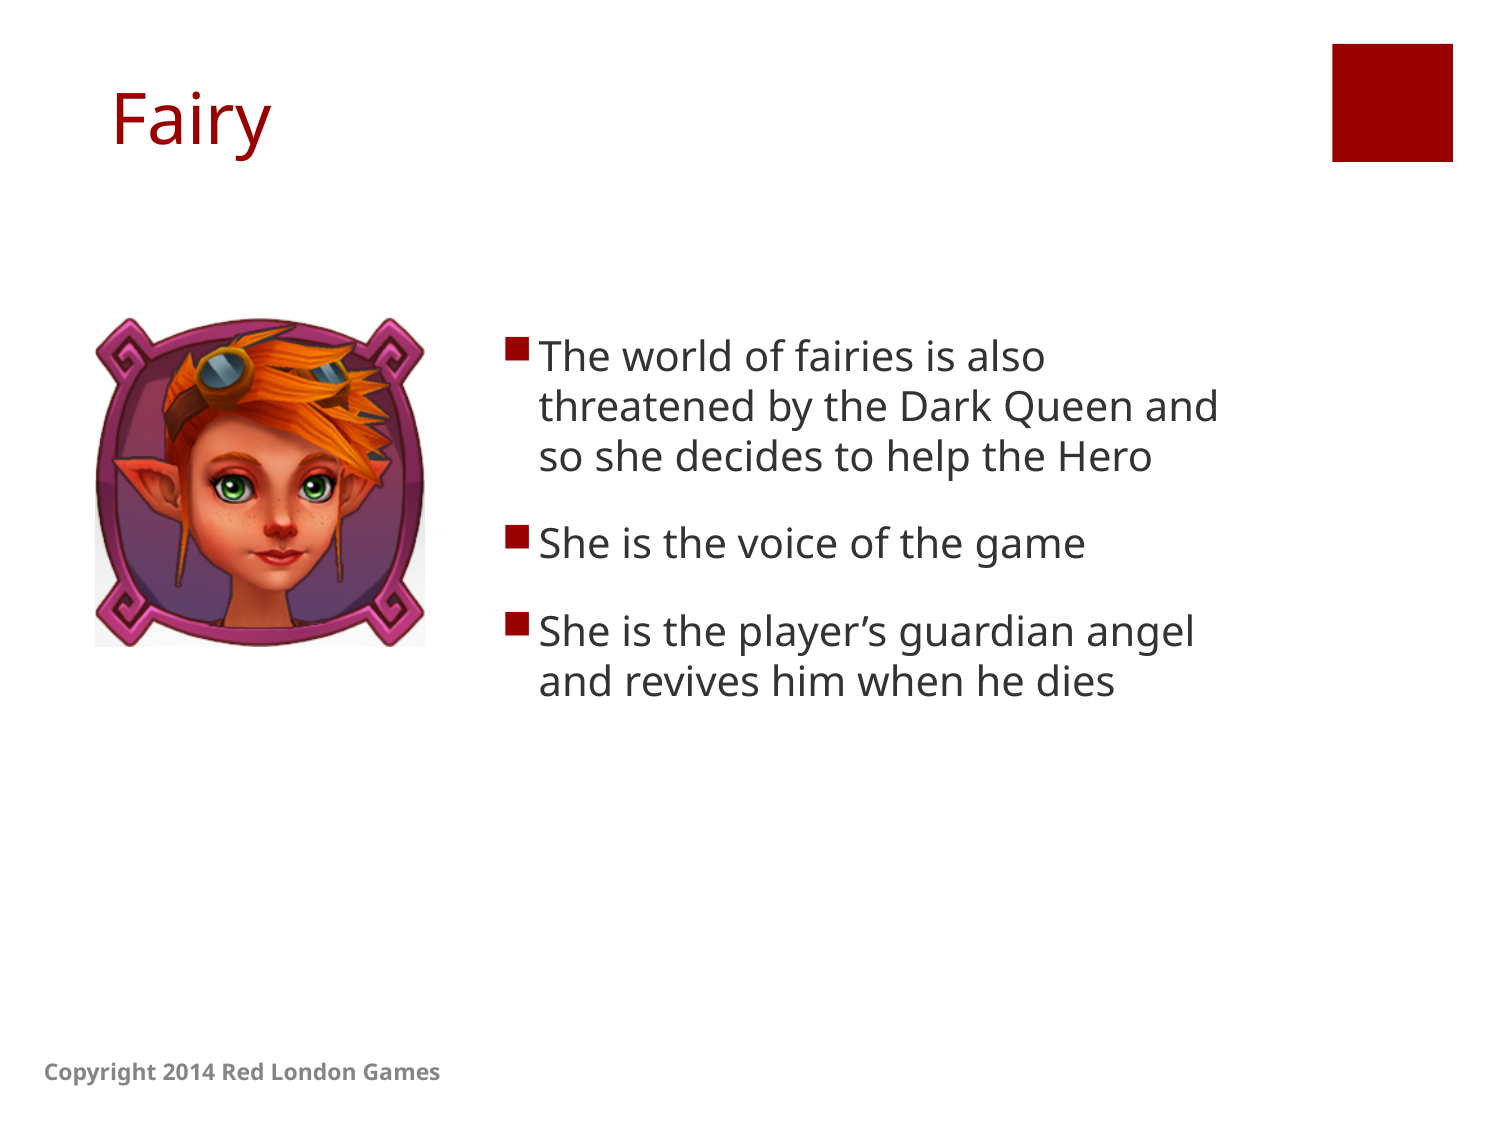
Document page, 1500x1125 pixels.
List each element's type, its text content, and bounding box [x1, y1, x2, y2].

list The world of fairies is also threatened by the Dark Queen and so she decides to help the Hero She is the voice of the game She is the player’s guardian angel and revives him when he dies [485, 321, 1265, 1002]
title Fairy [95, 63, 1163, 252]
footer Copyright 2014 Red London Games [28, 1042, 1015, 1103]
picture [94, 316, 426, 648]
